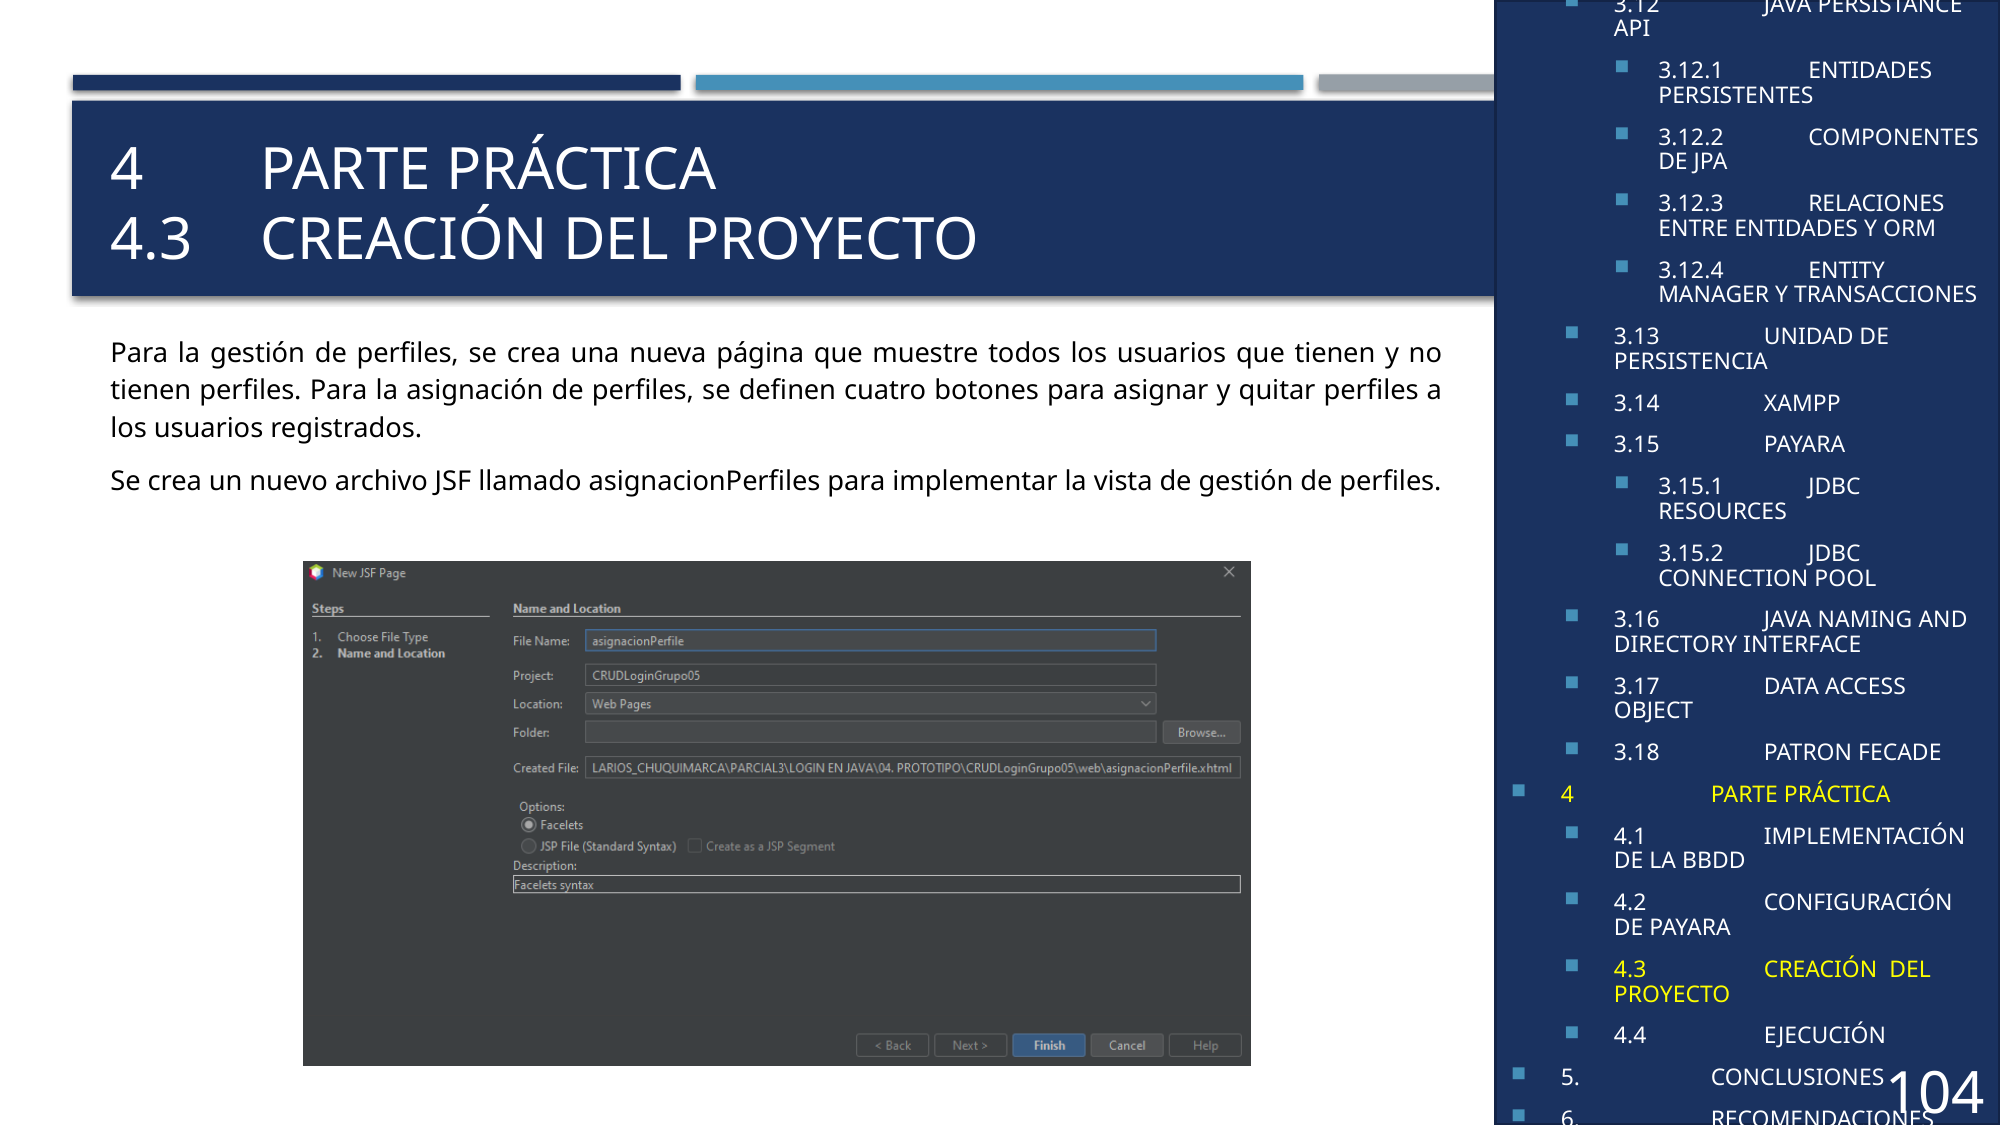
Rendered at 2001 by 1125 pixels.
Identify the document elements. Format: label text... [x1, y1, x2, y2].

picture [302, 560, 1252, 1066]
slide_number 104 [1827, 1065, 2000, 1125]
text_box 3.12 JAVA PERSISTANCE API 3.12.1 ENTIDADES PERSISTENTES 3.12.2 COMPONENTES DE JPA 3.12.3 RELACIONES ENTRE ENTIDADES Y ORM 3.12.4 ENTITY MANAGER Y TRANSACCIONES 3.13 UNIDAD DE PERSISTENCIA 3.14 XAMPP 3.15 PAYARA 3.15.1 JDBC RESOURCES 3.15.2 JDBC CONNECTION POOL 3.16 JAVA NAMING AND DIRECTORY INTERFACE 3.17 DATA ACCESS OBJECT 3.18 PATRON FECADE 4 PARTE PRÁCTICA 4.1 IMPLEMENTACIÓN DE LA BBDD 4.2 CONFIGURACIÓN DE PAYARA 4.3 CREACIÓN DEL PROYECTO 4.4 EJECUCIÓN 5. CONCLUSIONES 6. RECOMENDACIONES [1494, 0, 2000, 1125]
list Para la gestión de perfiles, se crea una nueva página que muestre todos los usuarios que tienen y no tienen perfiles. Para la asignación de perfiles, se definen cuatro botones para asignar y quitar perfiles a los usuarios registrados. Se crea un nuevo archivo JSF llamado asignacionPerfiles para implementar la vista de gestión de perfiles. [95, 303, 1459, 523]
title 4 Parte práctica 4.3 CREACIÓN DEL PROYECTO [95, 112, 1494, 279]
